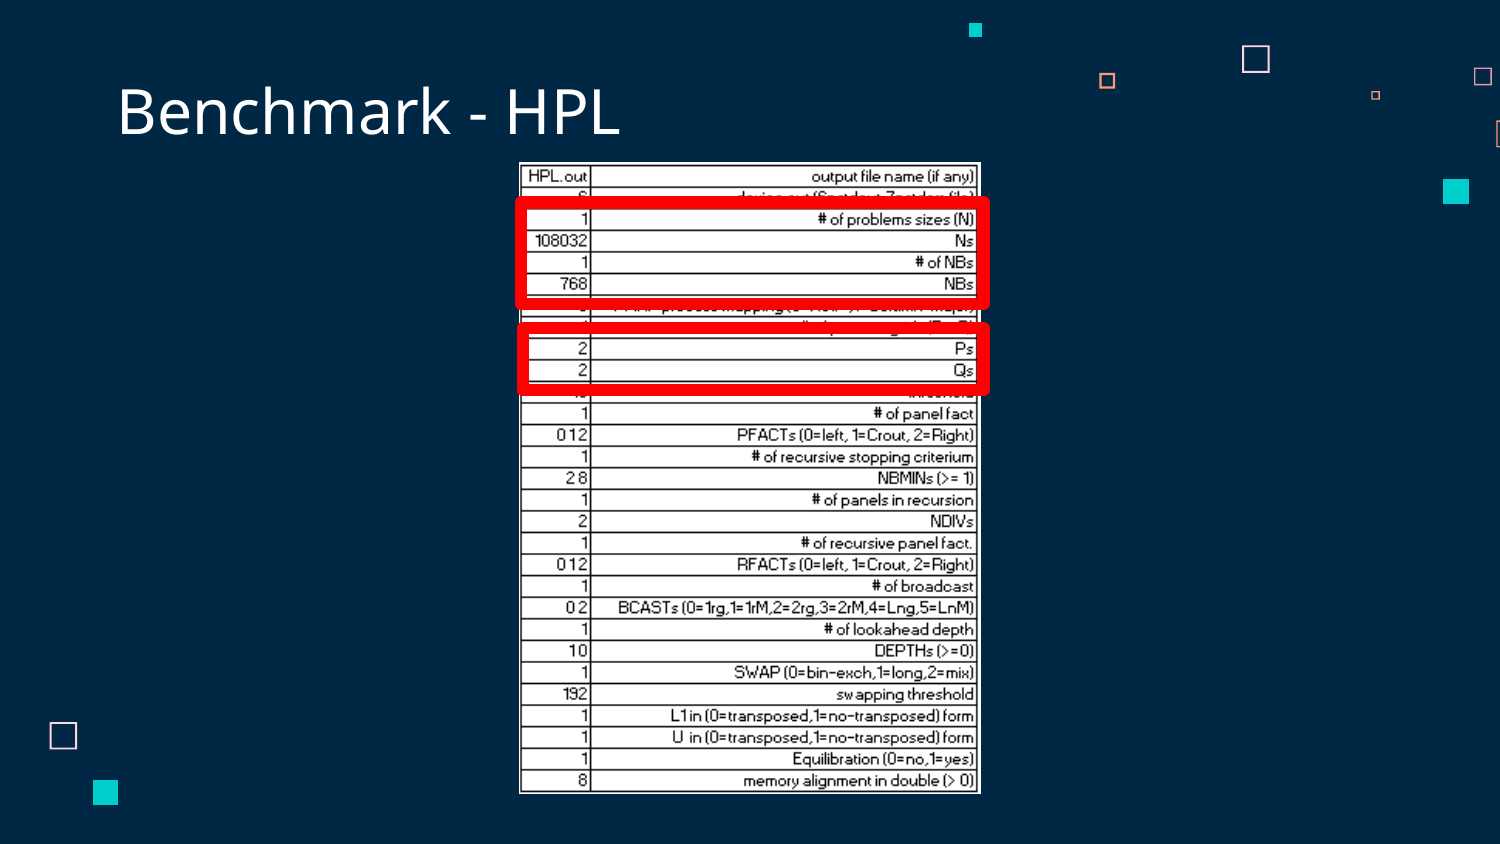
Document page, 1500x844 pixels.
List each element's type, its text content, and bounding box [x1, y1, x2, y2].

title Benchmark - HPL [101, 67, 878, 163]
picture [519, 162, 981, 794]
